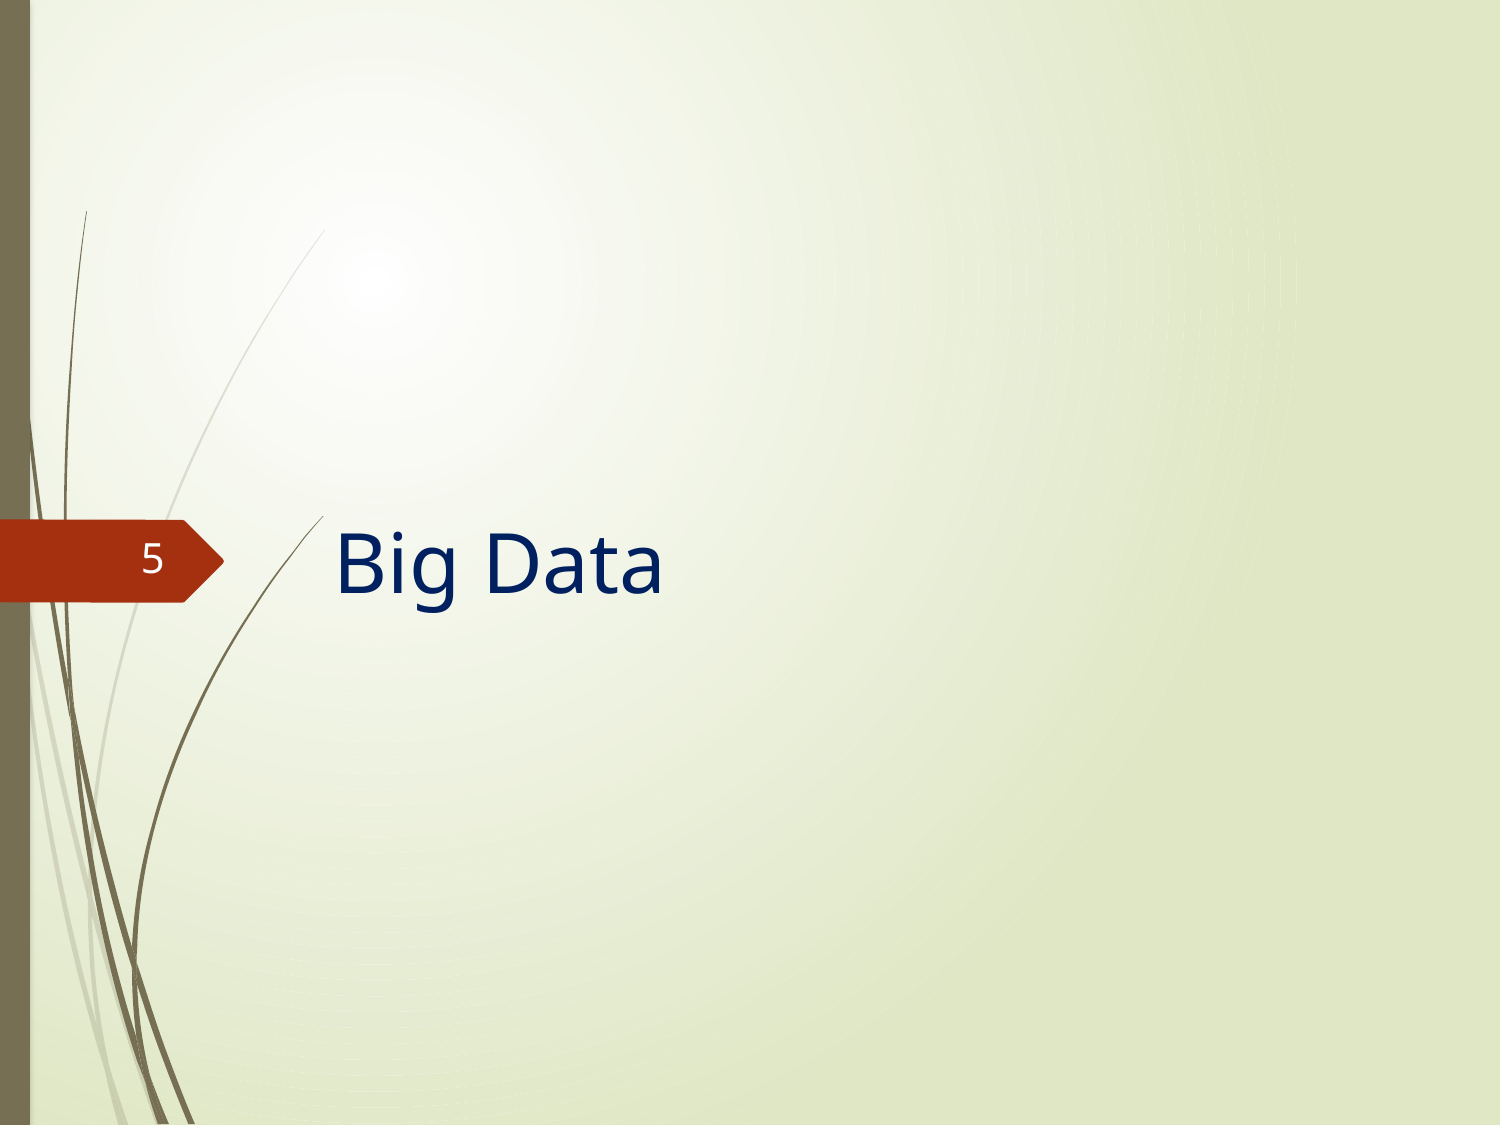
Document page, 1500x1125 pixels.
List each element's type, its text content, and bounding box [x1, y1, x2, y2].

slide_number 5 [46, 532, 180, 588]
title Big Data [318, 376, 1400, 618]
